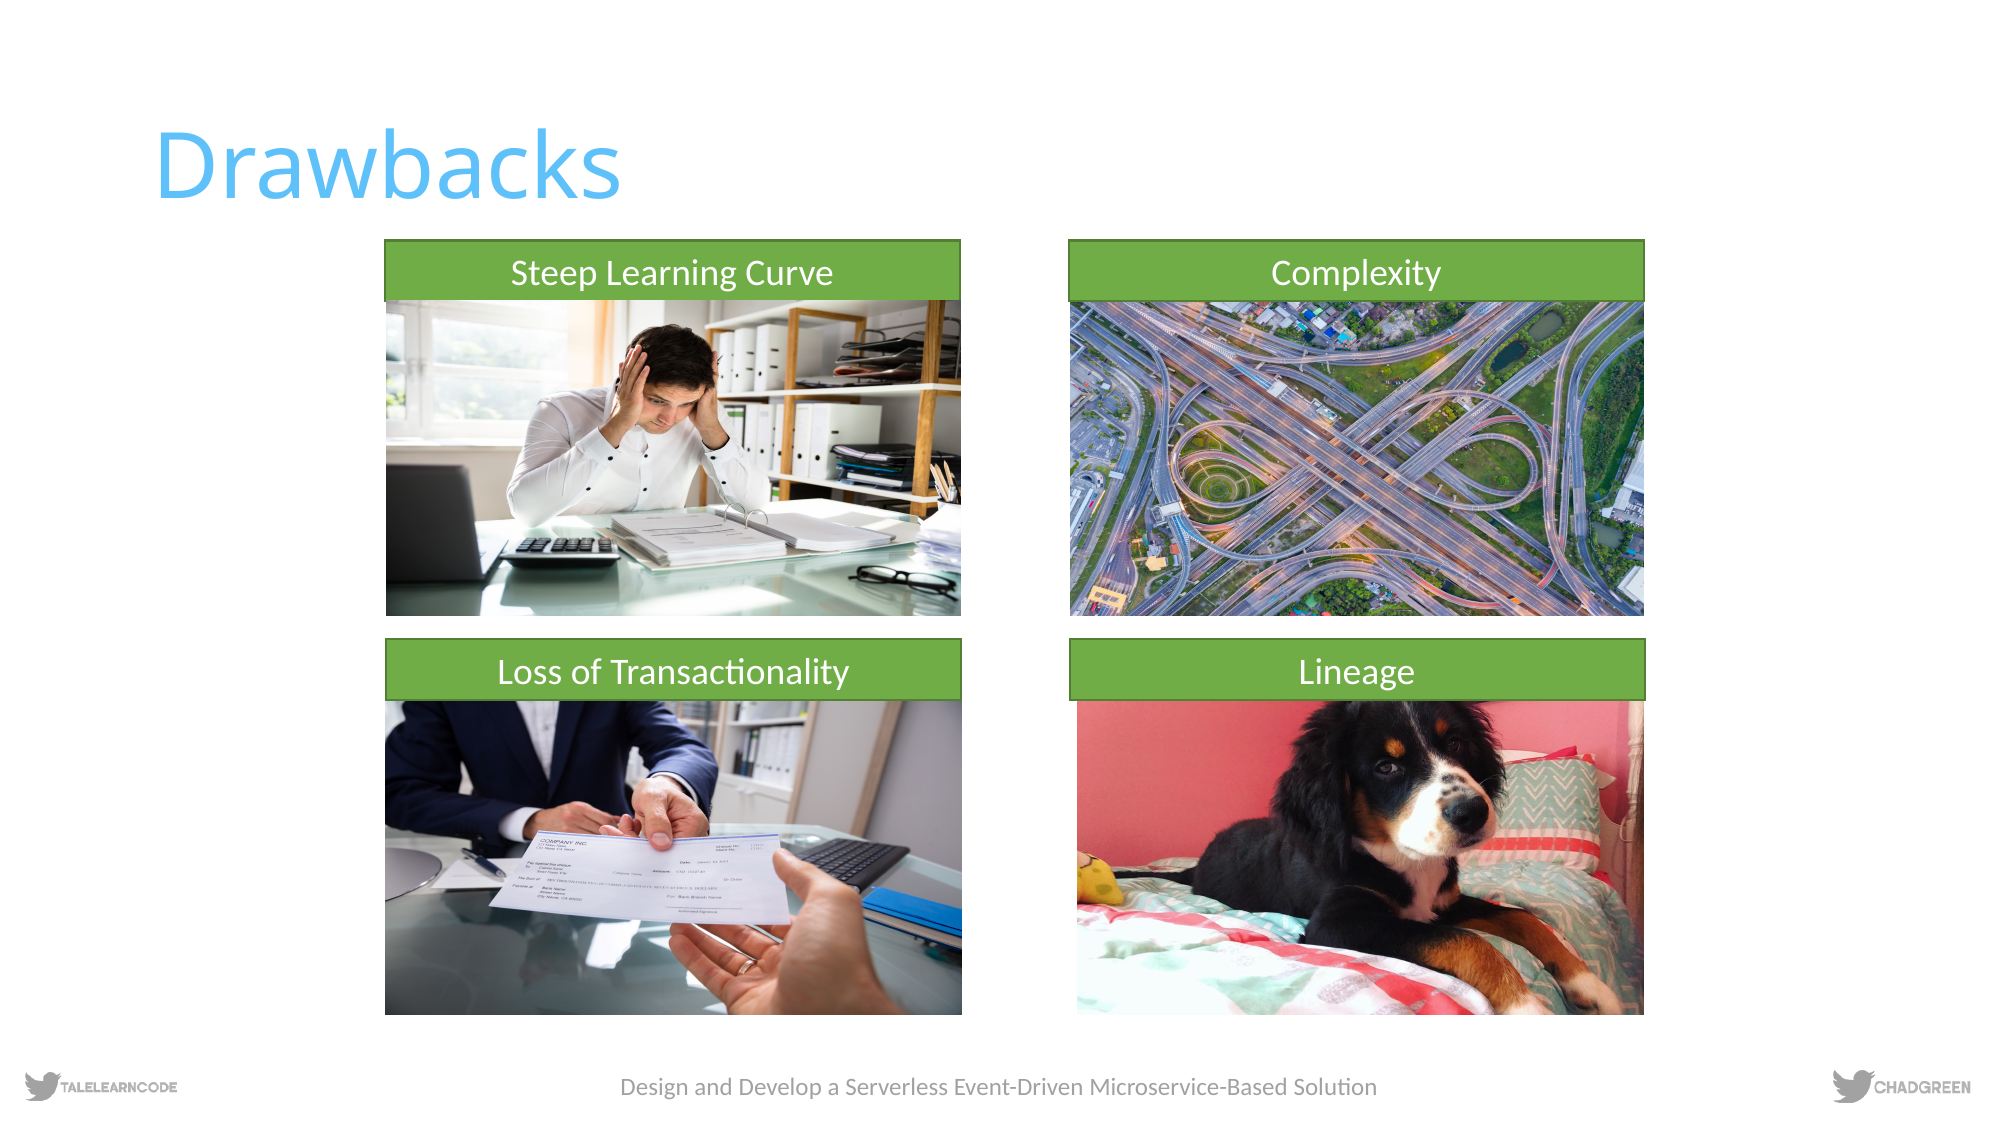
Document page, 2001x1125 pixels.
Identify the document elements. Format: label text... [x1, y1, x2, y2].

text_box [1069, 639, 1645, 1015]
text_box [385, 639, 962, 1015]
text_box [385, 240, 960, 616]
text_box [1068, 240, 1644, 616]
title Drawbacks [137, 59, 1863, 278]
